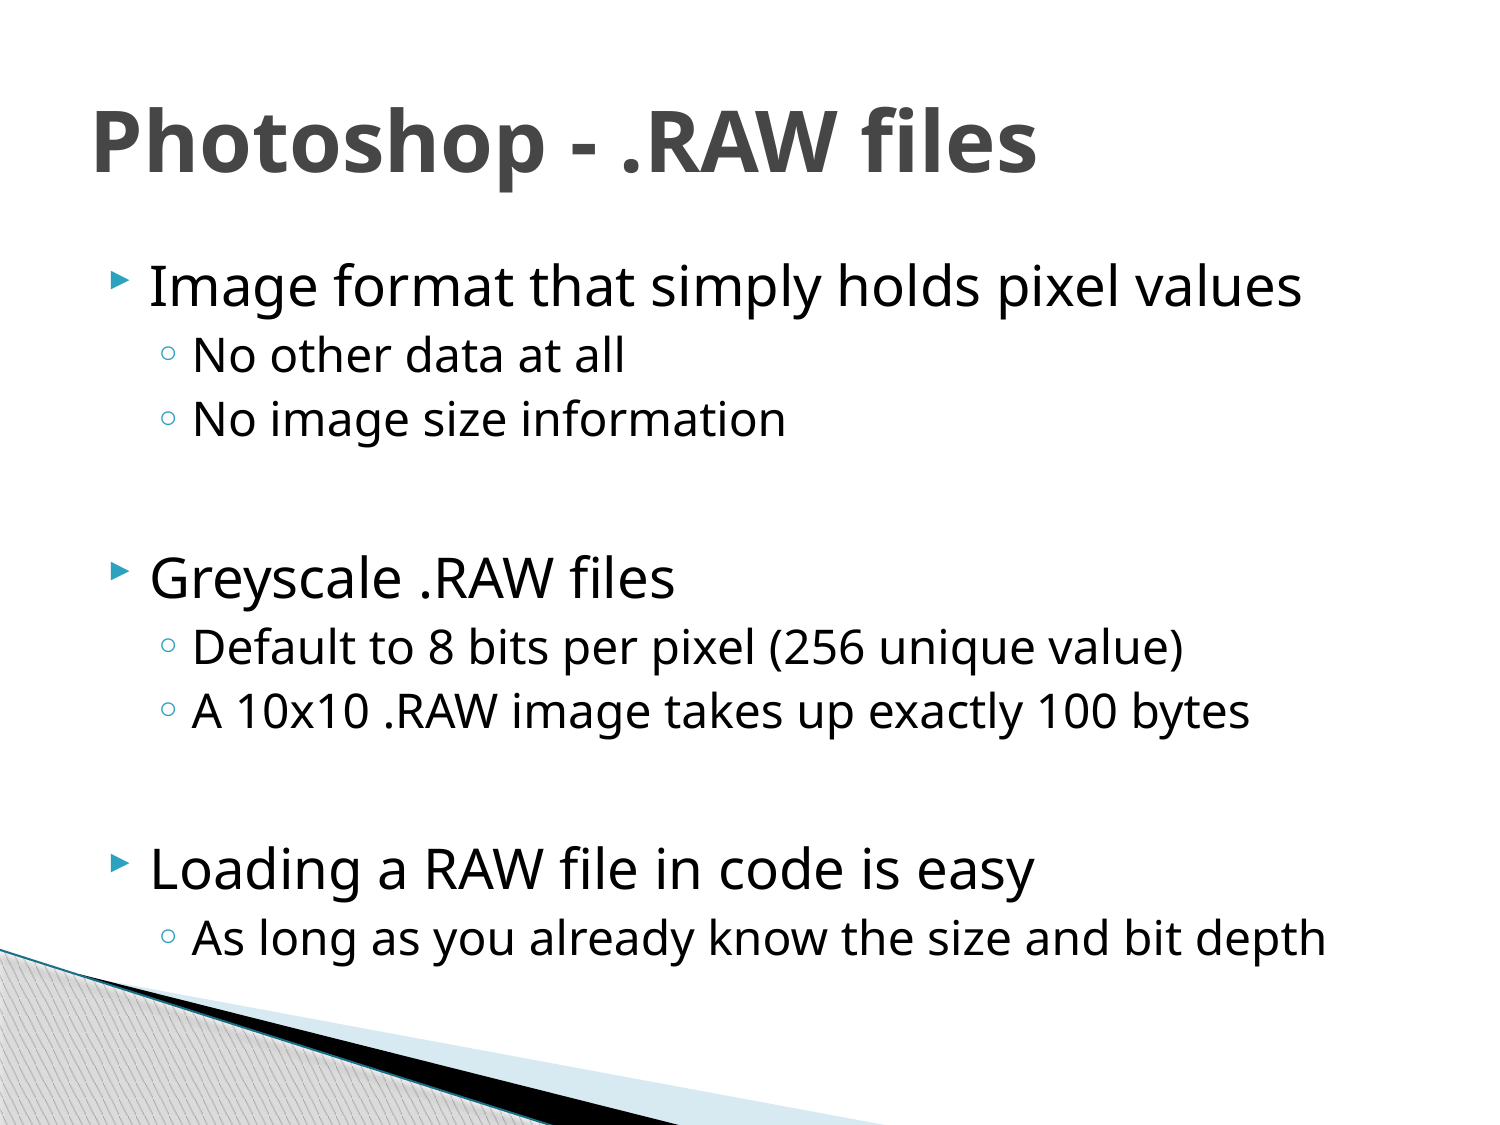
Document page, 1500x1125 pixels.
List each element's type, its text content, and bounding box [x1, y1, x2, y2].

title Photoshop - .RAW files [75, 45, 1425, 233]
list Image format that simply holds pixel values No other data at all No image size information Greyscale .RAW files Default to 8 bits per pixel (256 unique value) A 10x10 .RAW image takes up exactly 100 bytes Loading a RAW file in code is easy As long as you already know the size and bit depth [75, 243, 1425, 986]
